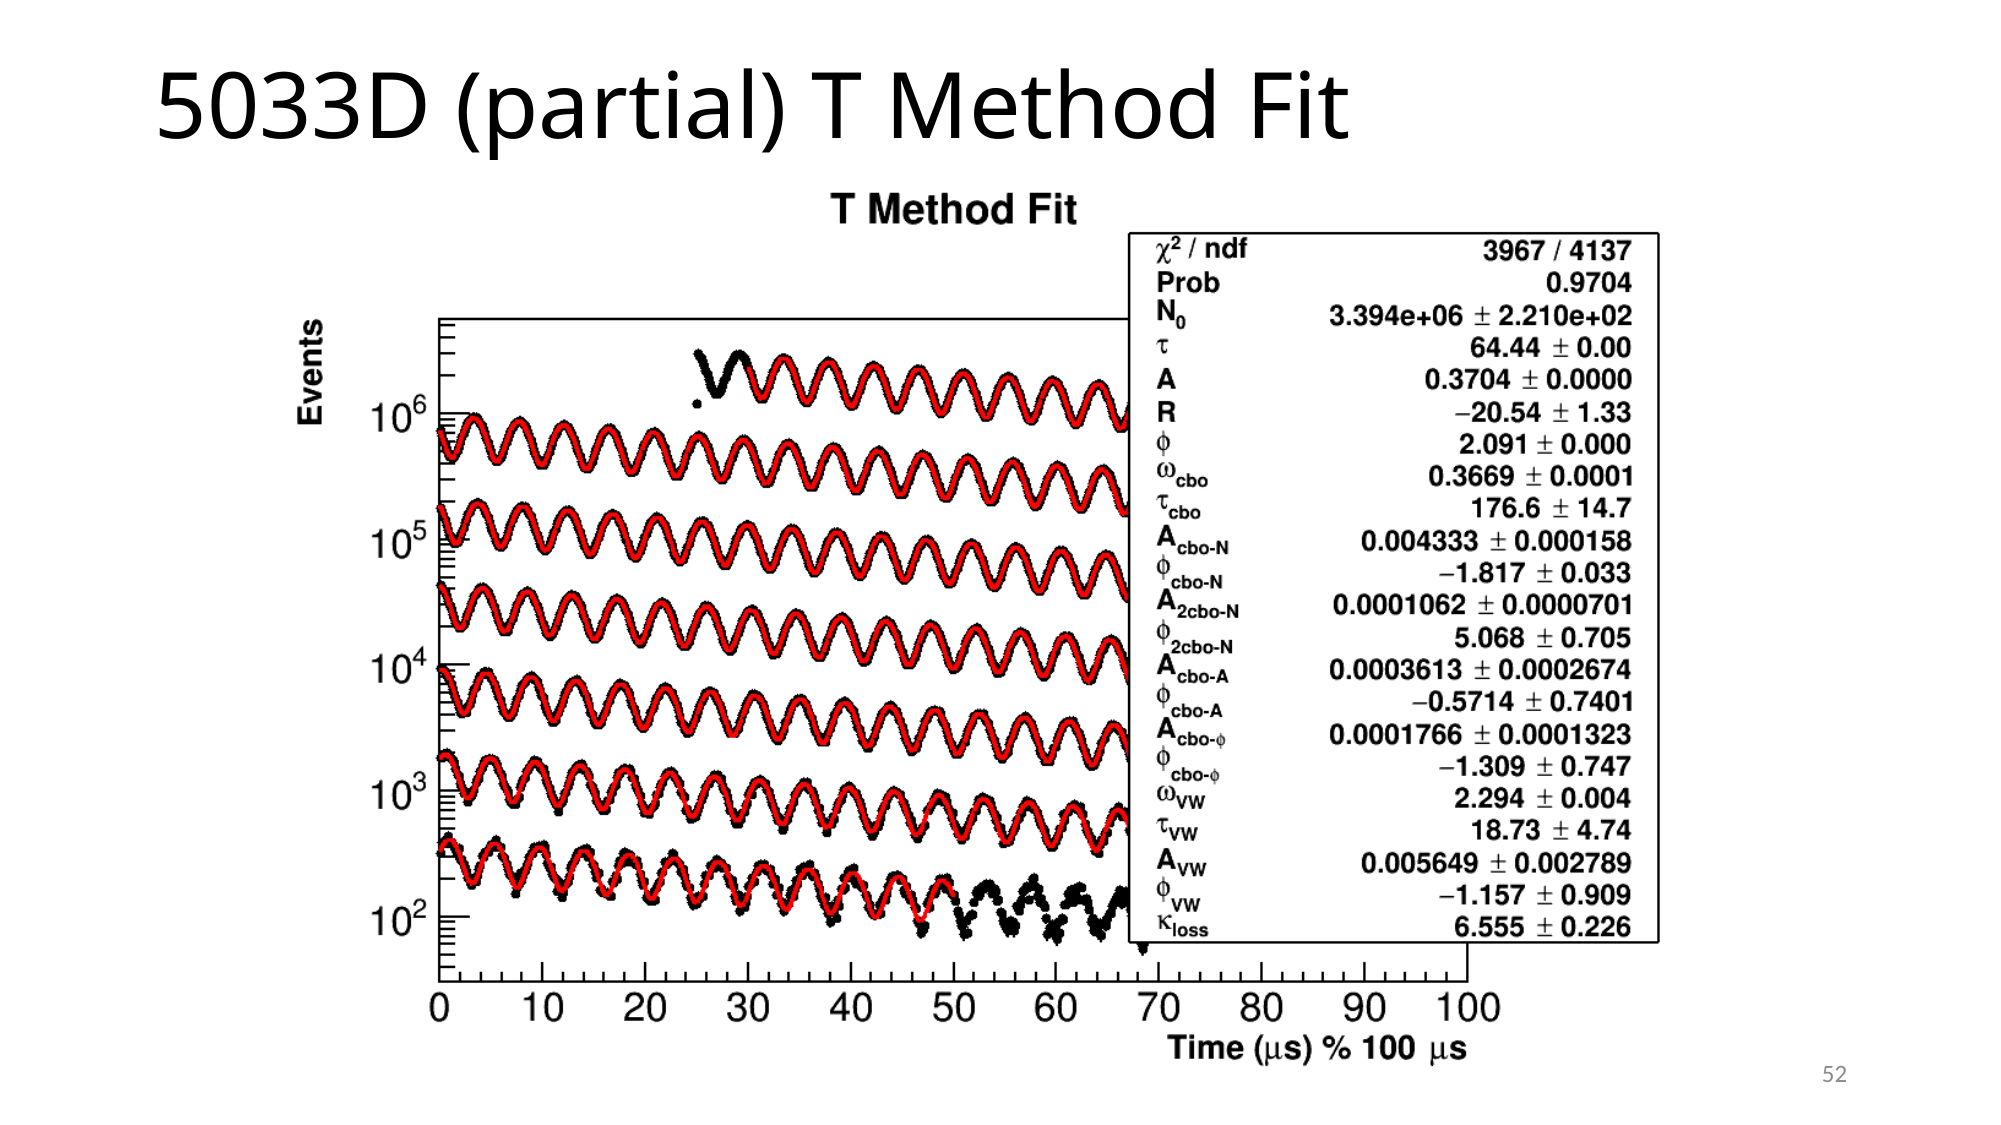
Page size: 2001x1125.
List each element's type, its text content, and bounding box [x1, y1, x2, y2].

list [220, 177, 1688, 1125]
title 5033D (partial) T Method Fit [139, 0, 1865, 218]
slide_number 52 [1688, 1042, 1863, 1103]
